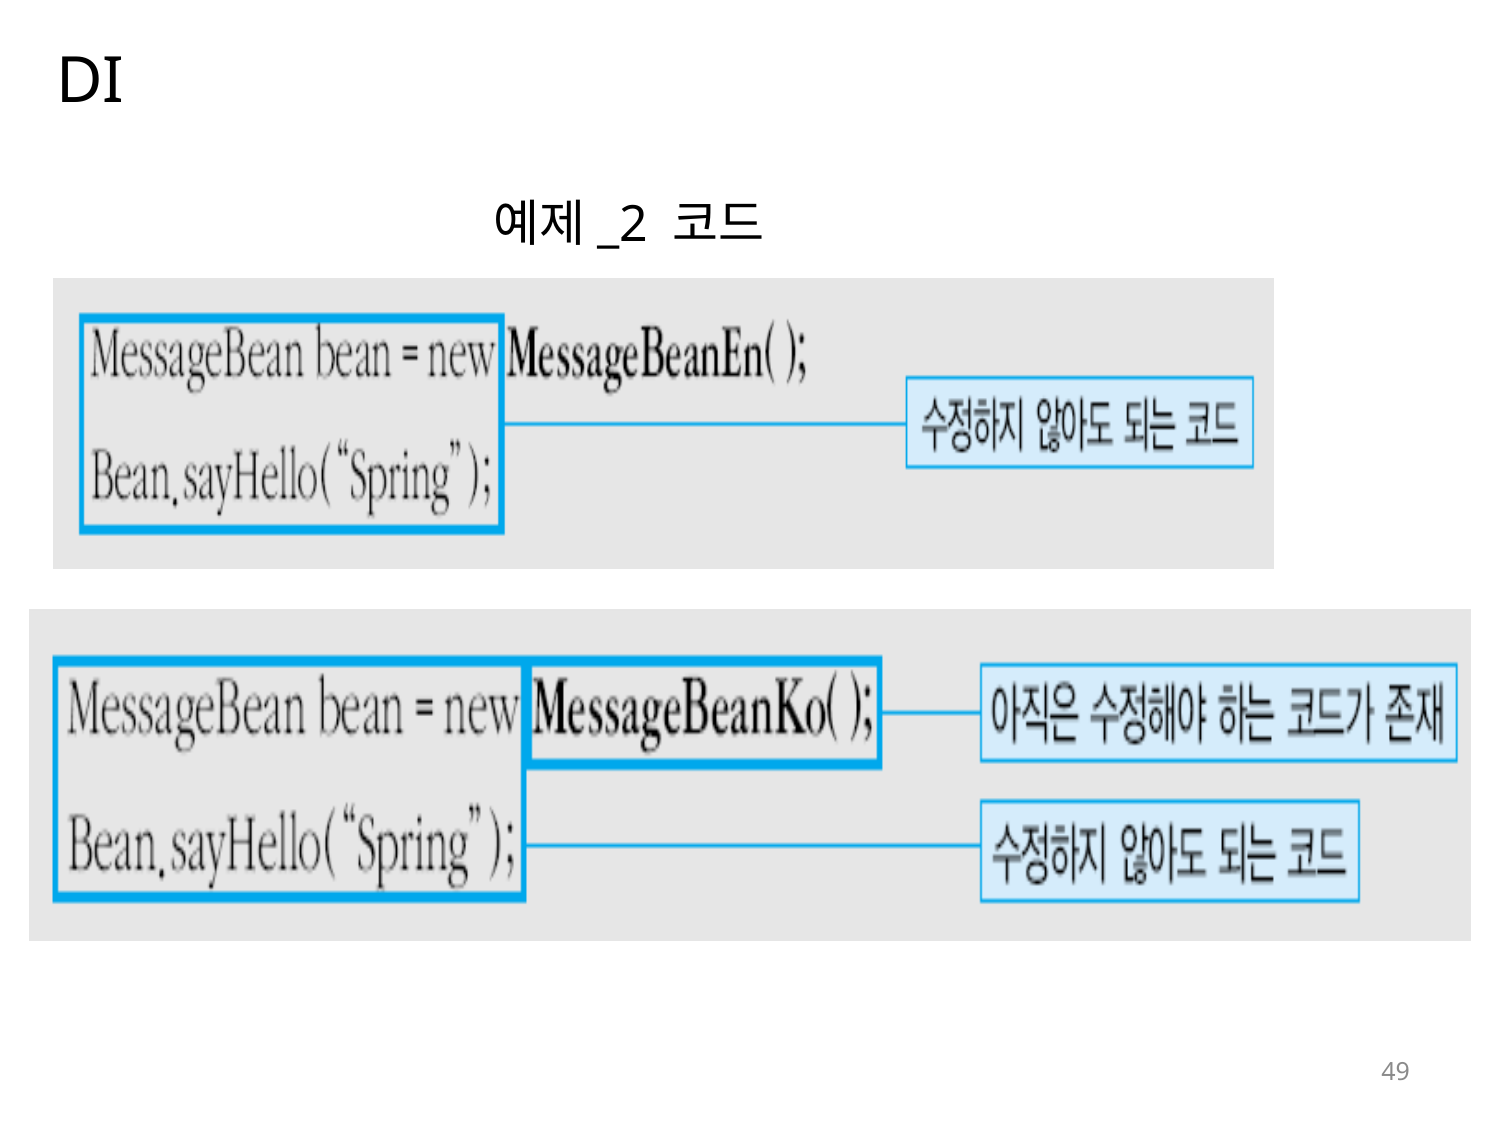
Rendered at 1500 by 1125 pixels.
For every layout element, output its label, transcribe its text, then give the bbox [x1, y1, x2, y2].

text_box 예제_2 코드 [478, 184, 940, 260]
picture [52, 278, 1274, 569]
picture [29, 609, 1471, 941]
slide_number 49 [1074, 1042, 1425, 1103]
title DI [41, 31, 1459, 124]
